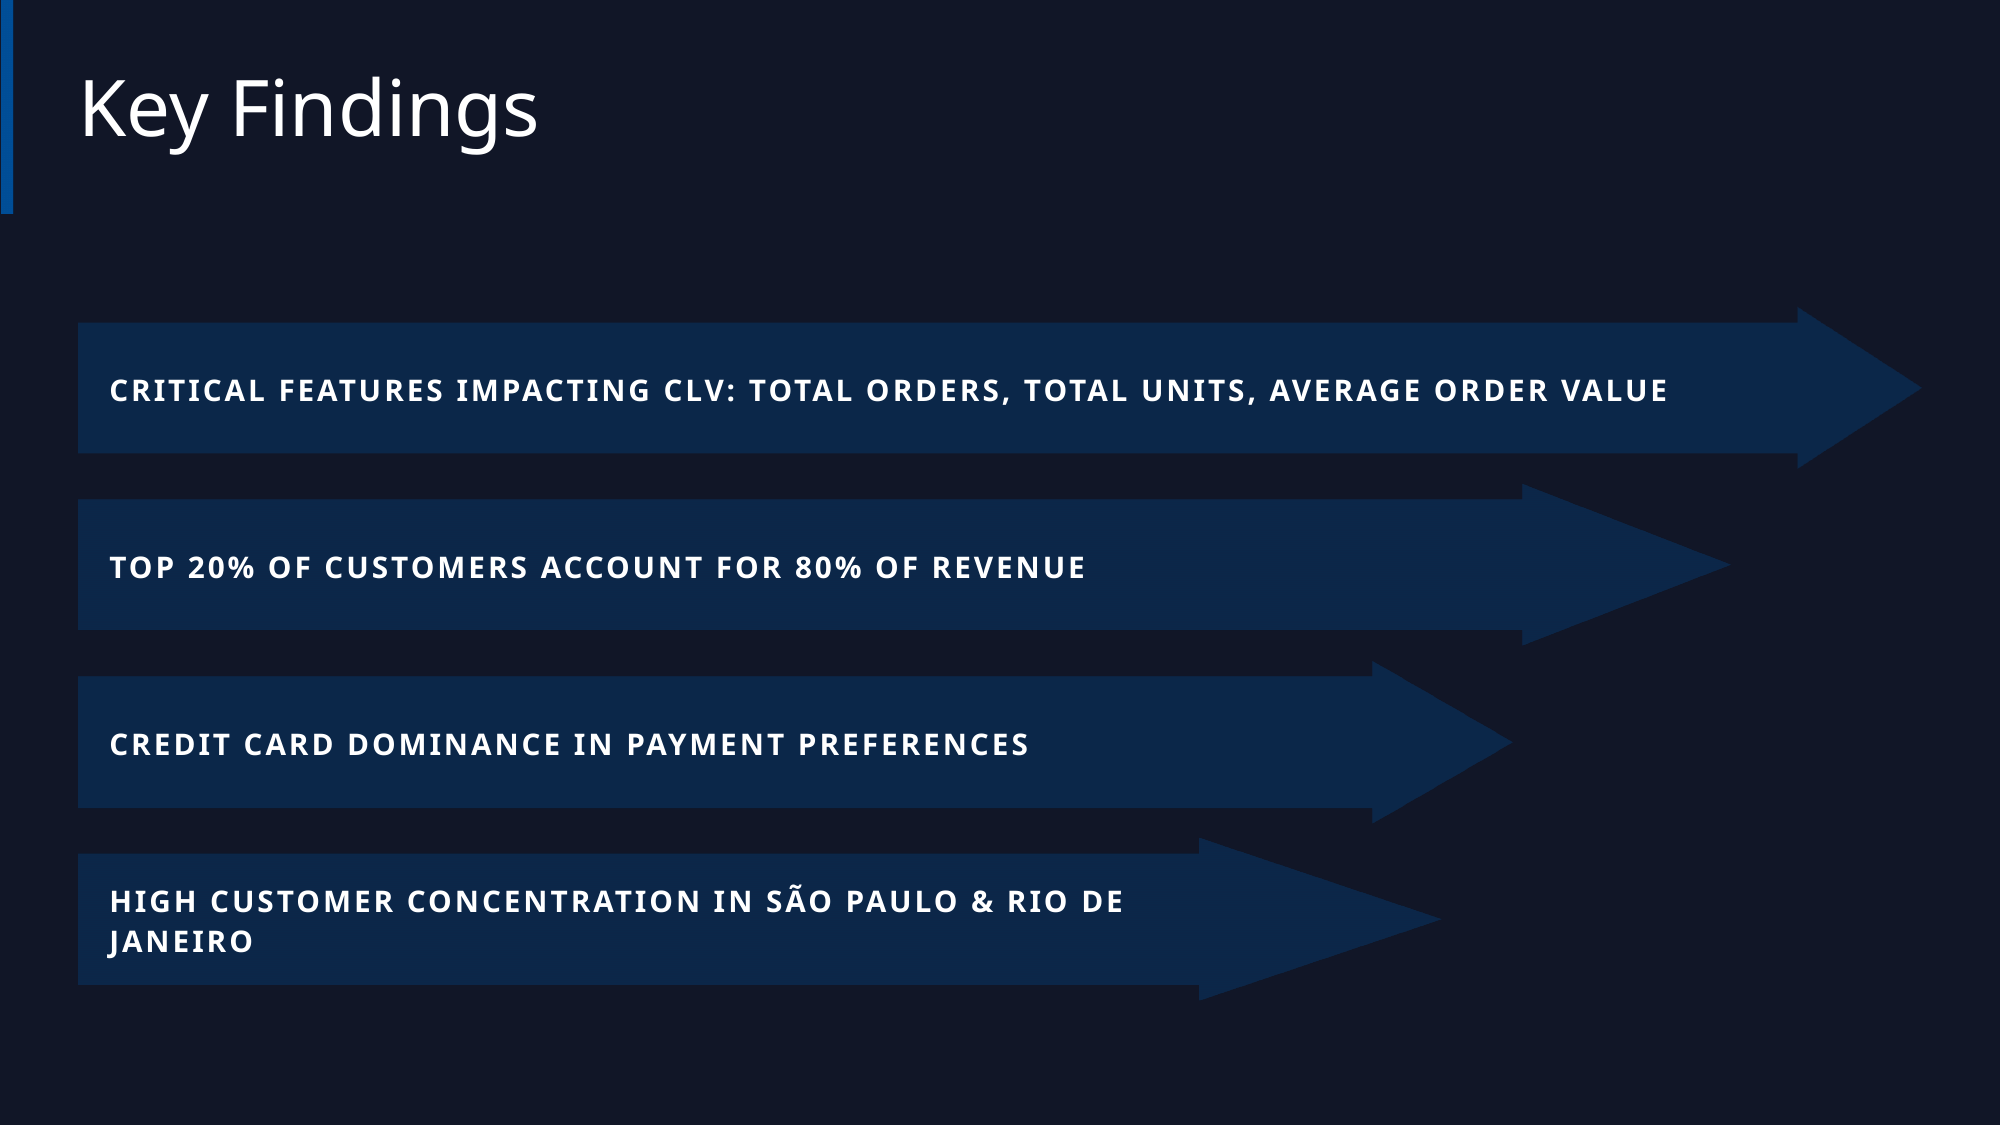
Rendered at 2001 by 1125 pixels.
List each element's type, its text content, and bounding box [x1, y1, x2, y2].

text_box Key Findings [78, 69, 2000, 153]
picture [0, 0, 15, 215]
picture [77, 660, 1514, 824]
picture [77, 483, 1731, 647]
picture [77, 305, 1922, 469]
picture [77, 837, 1443, 1001]
